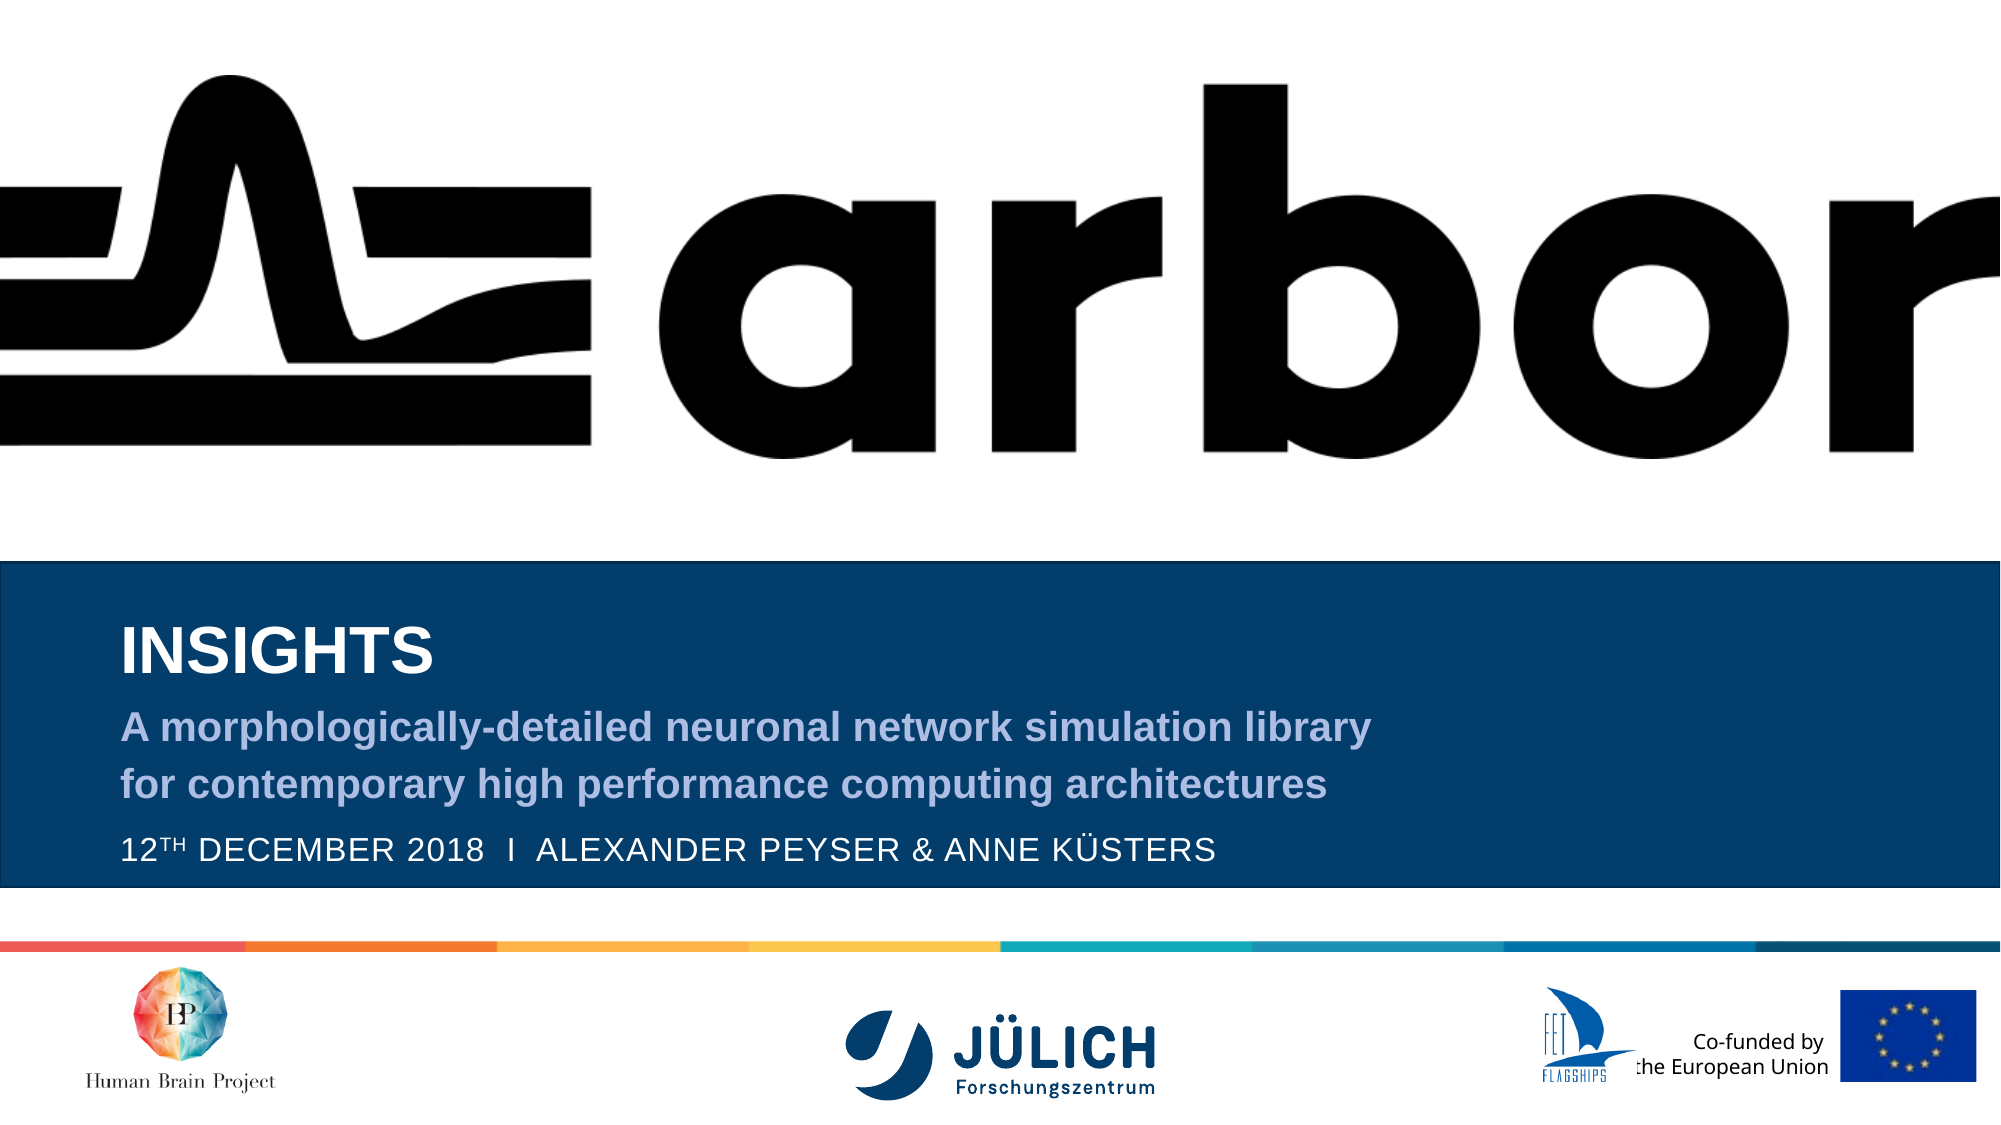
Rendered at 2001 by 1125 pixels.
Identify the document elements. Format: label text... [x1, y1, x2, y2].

list A morphologically-detailed neuronal network simulation library for contemporary high performance computing architectures [120, 692, 1880, 783]
picture [0, 75, 2000, 459]
picture [1543, 987, 1637, 1082]
subtitle 12th December 2018 I Alexander peyser & Anne Küsters [120, 822, 1880, 882]
picture [0, 937, 1503, 1120]
title Insights [120, 596, 1880, 692]
